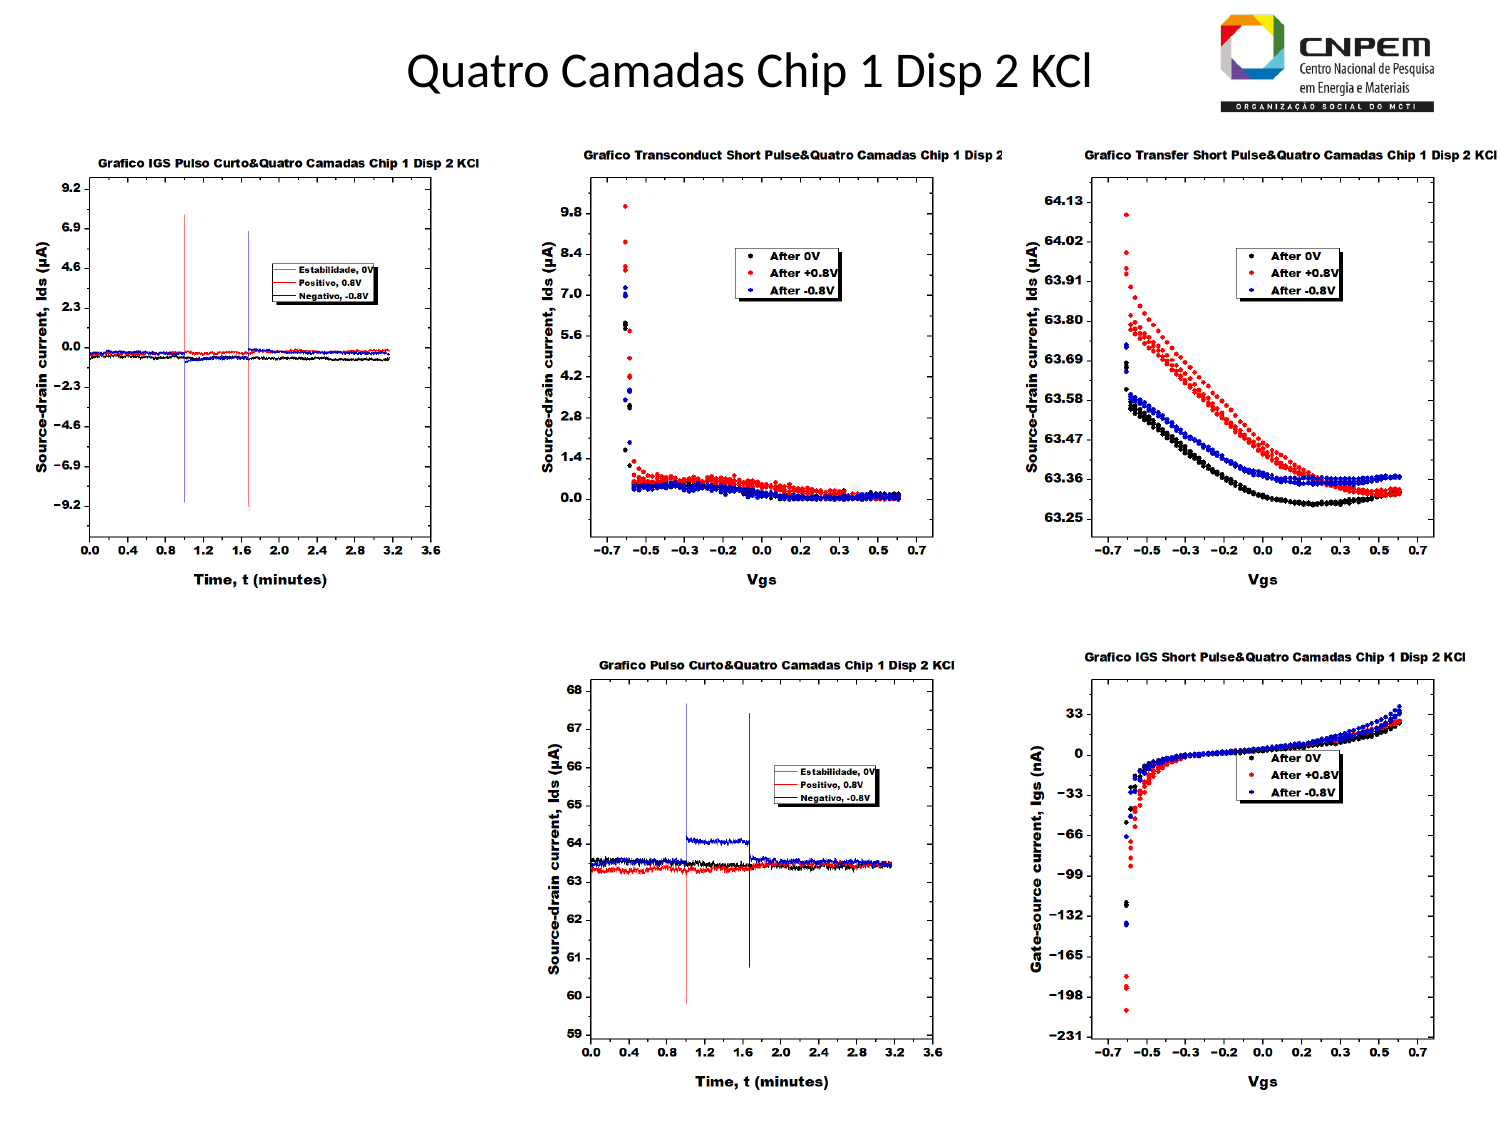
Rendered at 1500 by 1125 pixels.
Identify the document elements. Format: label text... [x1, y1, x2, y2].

text_box Quatro Camadas Chip 1 Disp 2 KCl [391, 29, 1109, 105]
picture [0, 1, 1500, 1122]
